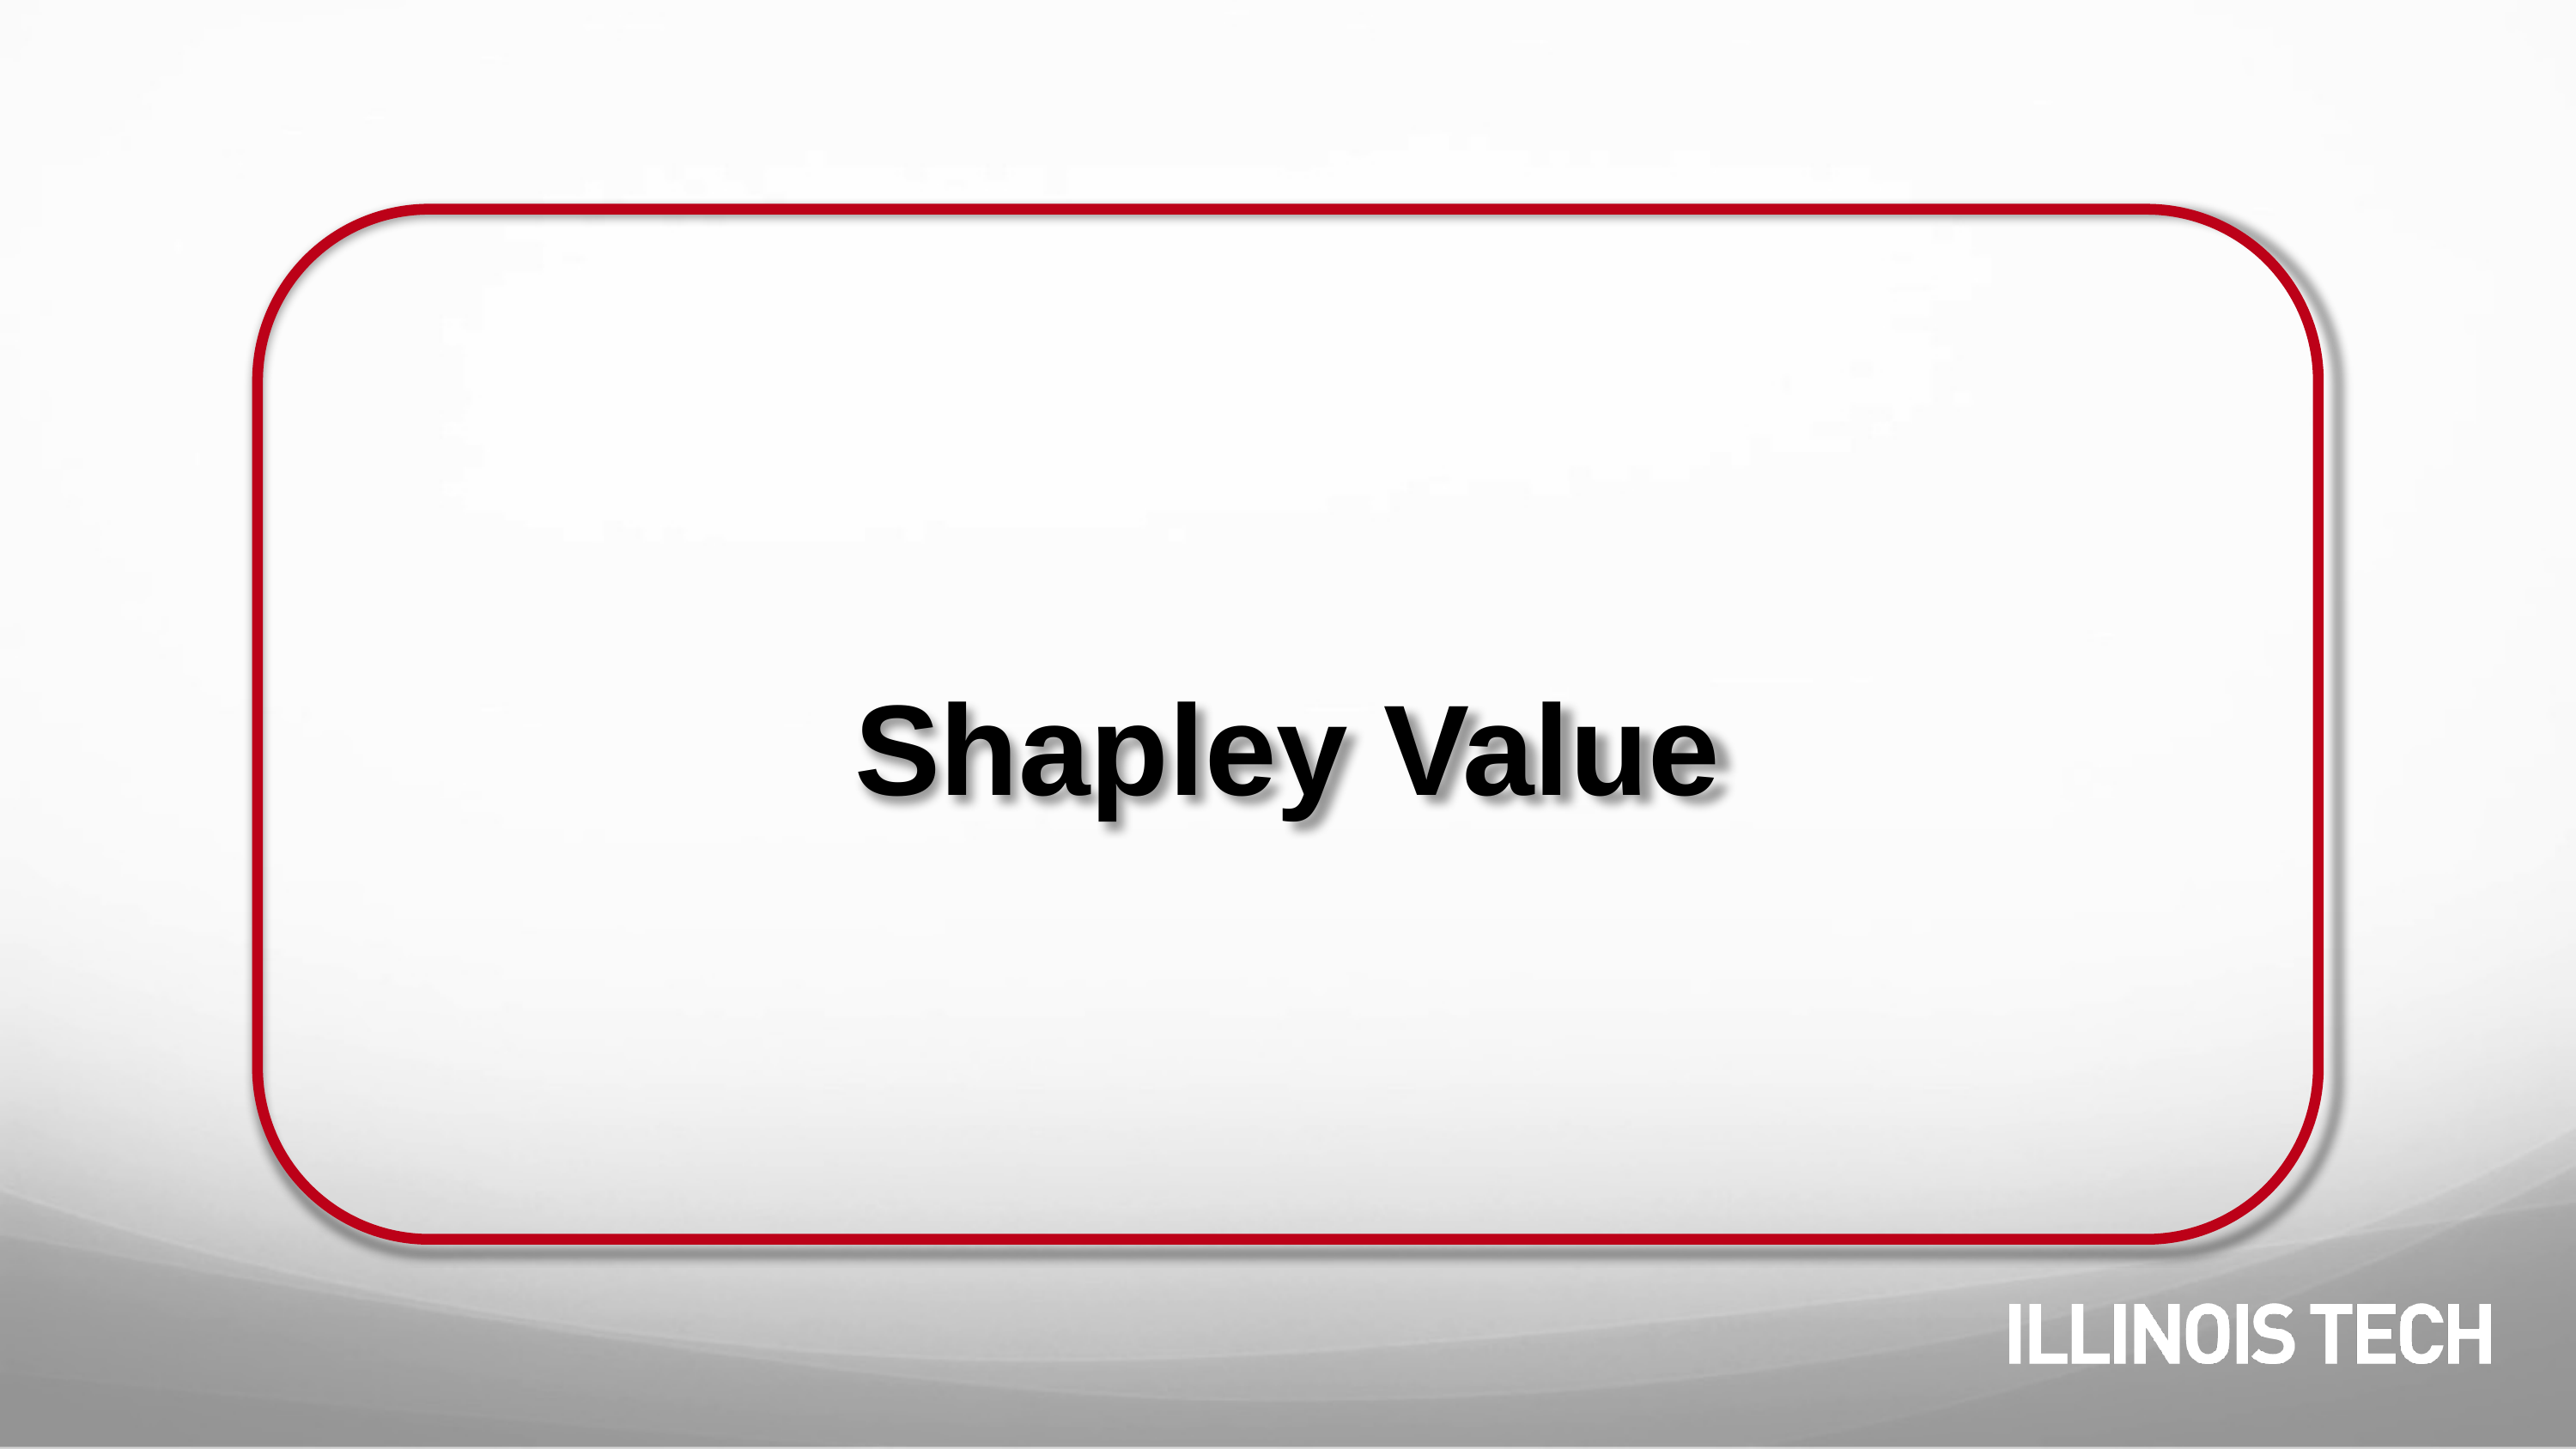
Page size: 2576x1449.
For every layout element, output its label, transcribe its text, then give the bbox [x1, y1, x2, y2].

text_box Shapley Value [256, 208, 2319, 1240]
picture [0, 0, 2576, 1449]
